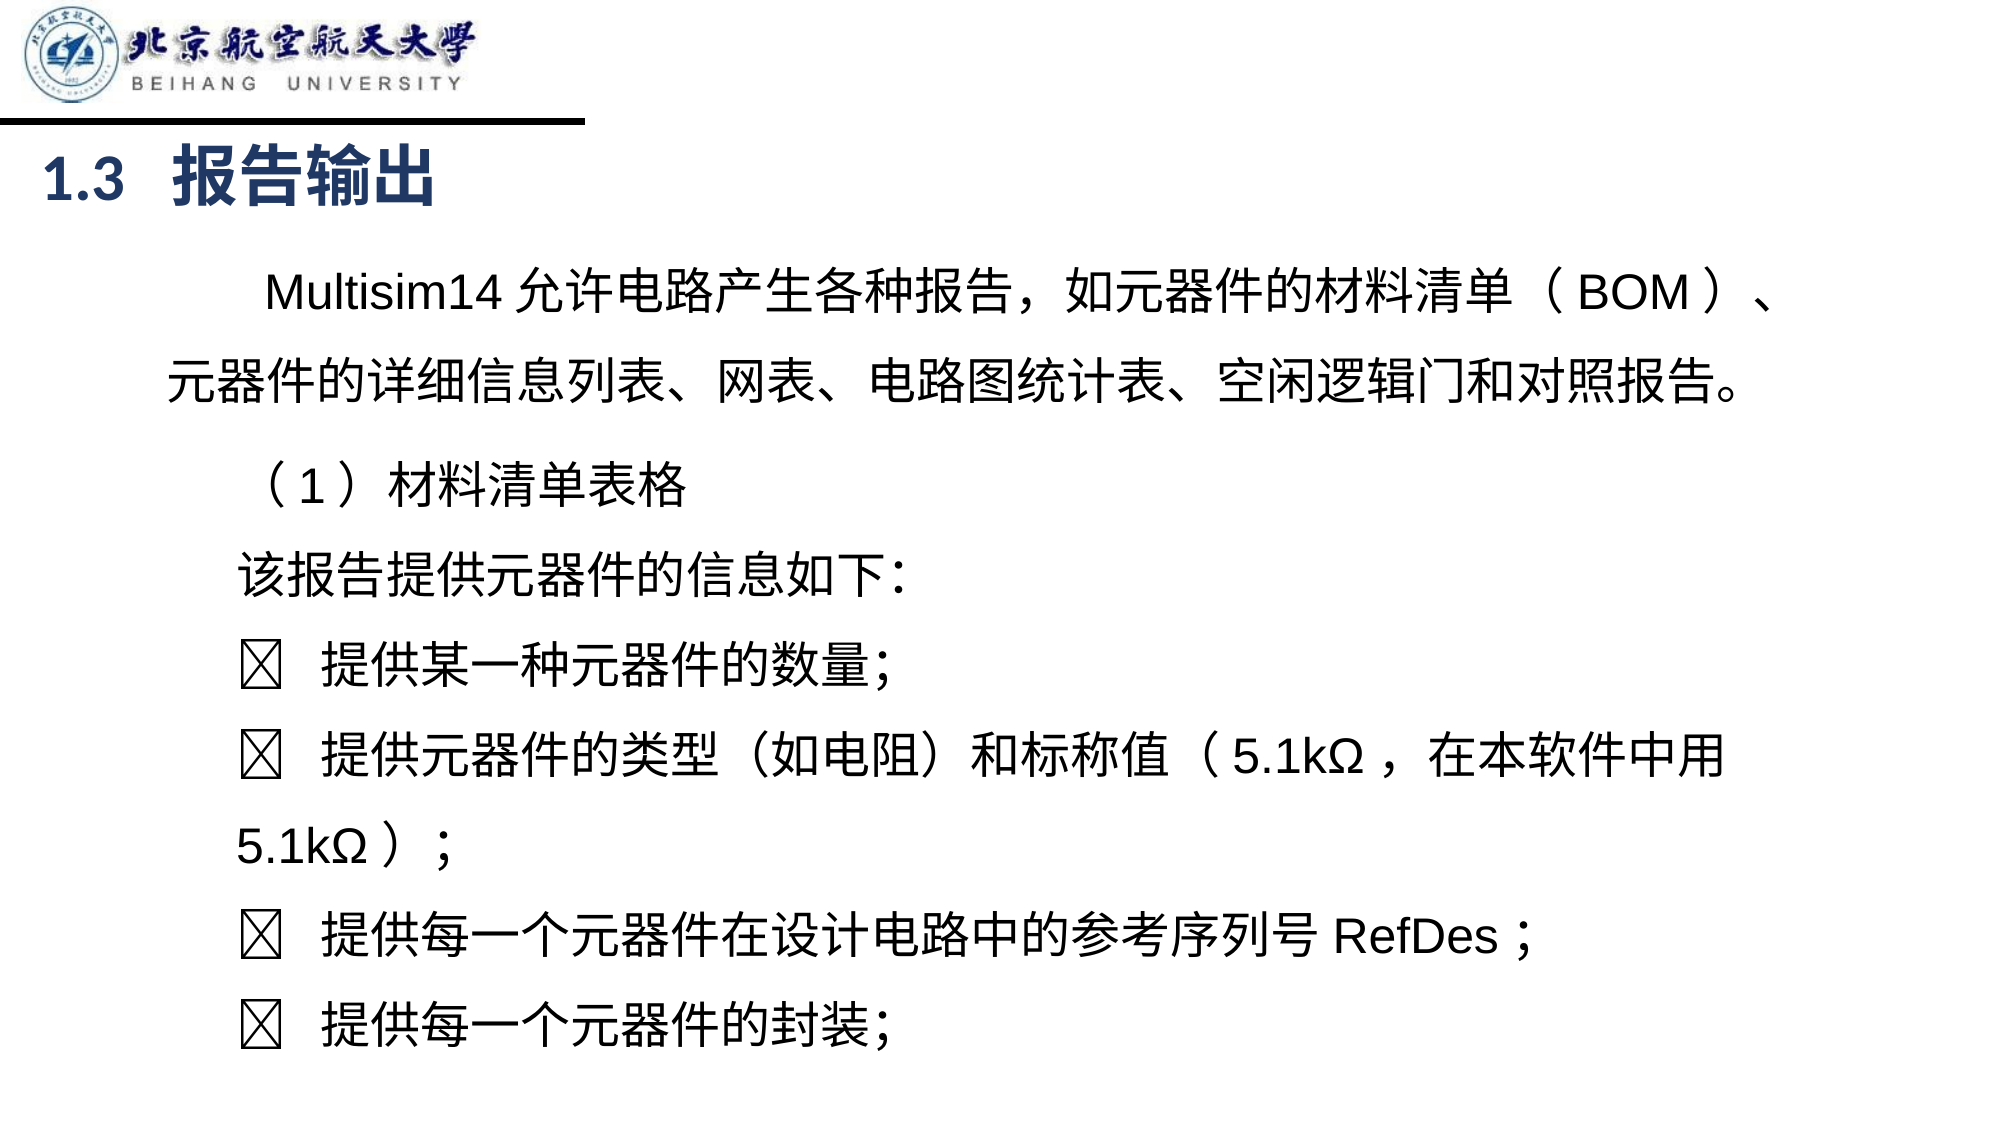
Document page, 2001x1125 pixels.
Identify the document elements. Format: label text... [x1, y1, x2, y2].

text_box Multisim14允许电路产生各种报告，如元器件的材料清单（BOM）、 元器件的详细信息列表、网表、电路图统计表、空闲逻辑门和对照报告。 [151, 222, 1818, 418]
picture [21, 0, 481, 103]
text_box 1.3 报告输出 [25, 126, 454, 222]
text_box （1）材料清单表格 该报告提供元器件的信息如下：  提供某一种元器件的数量；  提供元器件的类型（如电阻）和标称值（5.1kΩ，在本软件中用5.1kΩ）；  提供每一个元器件在设计电路中的参考序列号RefDes；  提供每一个元器件的封装； [221, 416, 1889, 1062]
